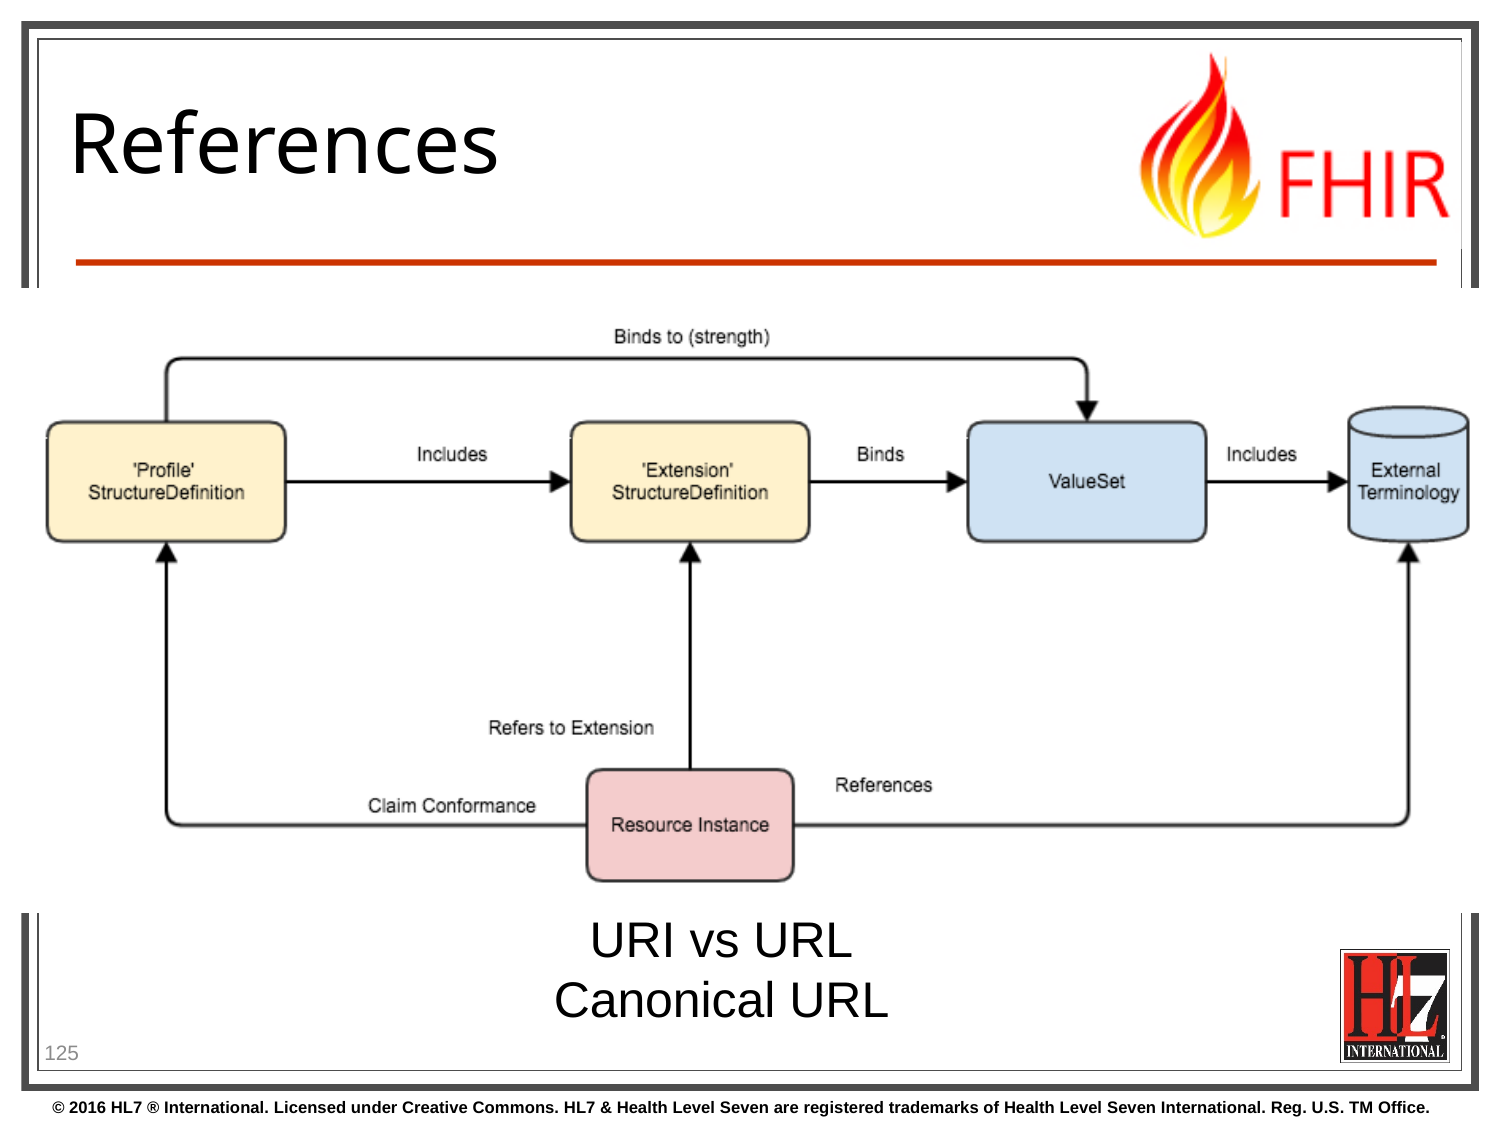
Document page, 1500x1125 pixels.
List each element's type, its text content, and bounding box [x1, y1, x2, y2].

text_box URI vs URL Canonical URL [538, 921, 905, 1035]
slide_number 125 [29, 1034, 148, 1071]
picture [1128, 42, 1462, 249]
title References [53, 54, 1128, 244]
picture [1340, 949, 1450, 1063]
picture [0, 288, 1500, 913]
